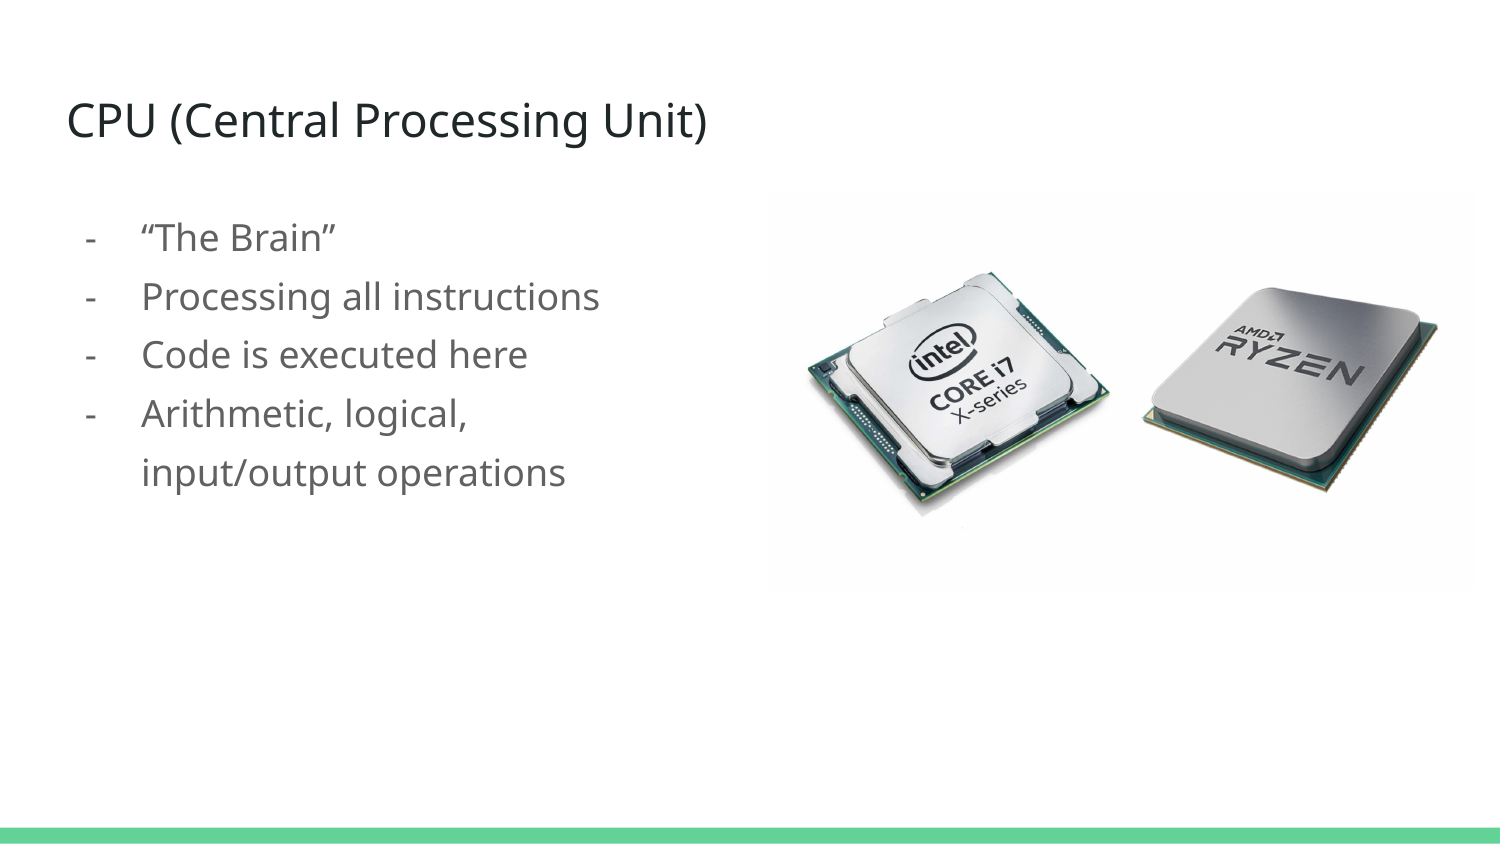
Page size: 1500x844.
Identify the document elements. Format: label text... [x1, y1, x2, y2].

list “The Brain” Processing all instructions Code is executed here Arithmetic, logical, input/output operations [51, 189, 703, 750]
title CPU (Central Processing Unit) [51, 72, 1449, 167]
picture [767, 191, 1476, 591]
